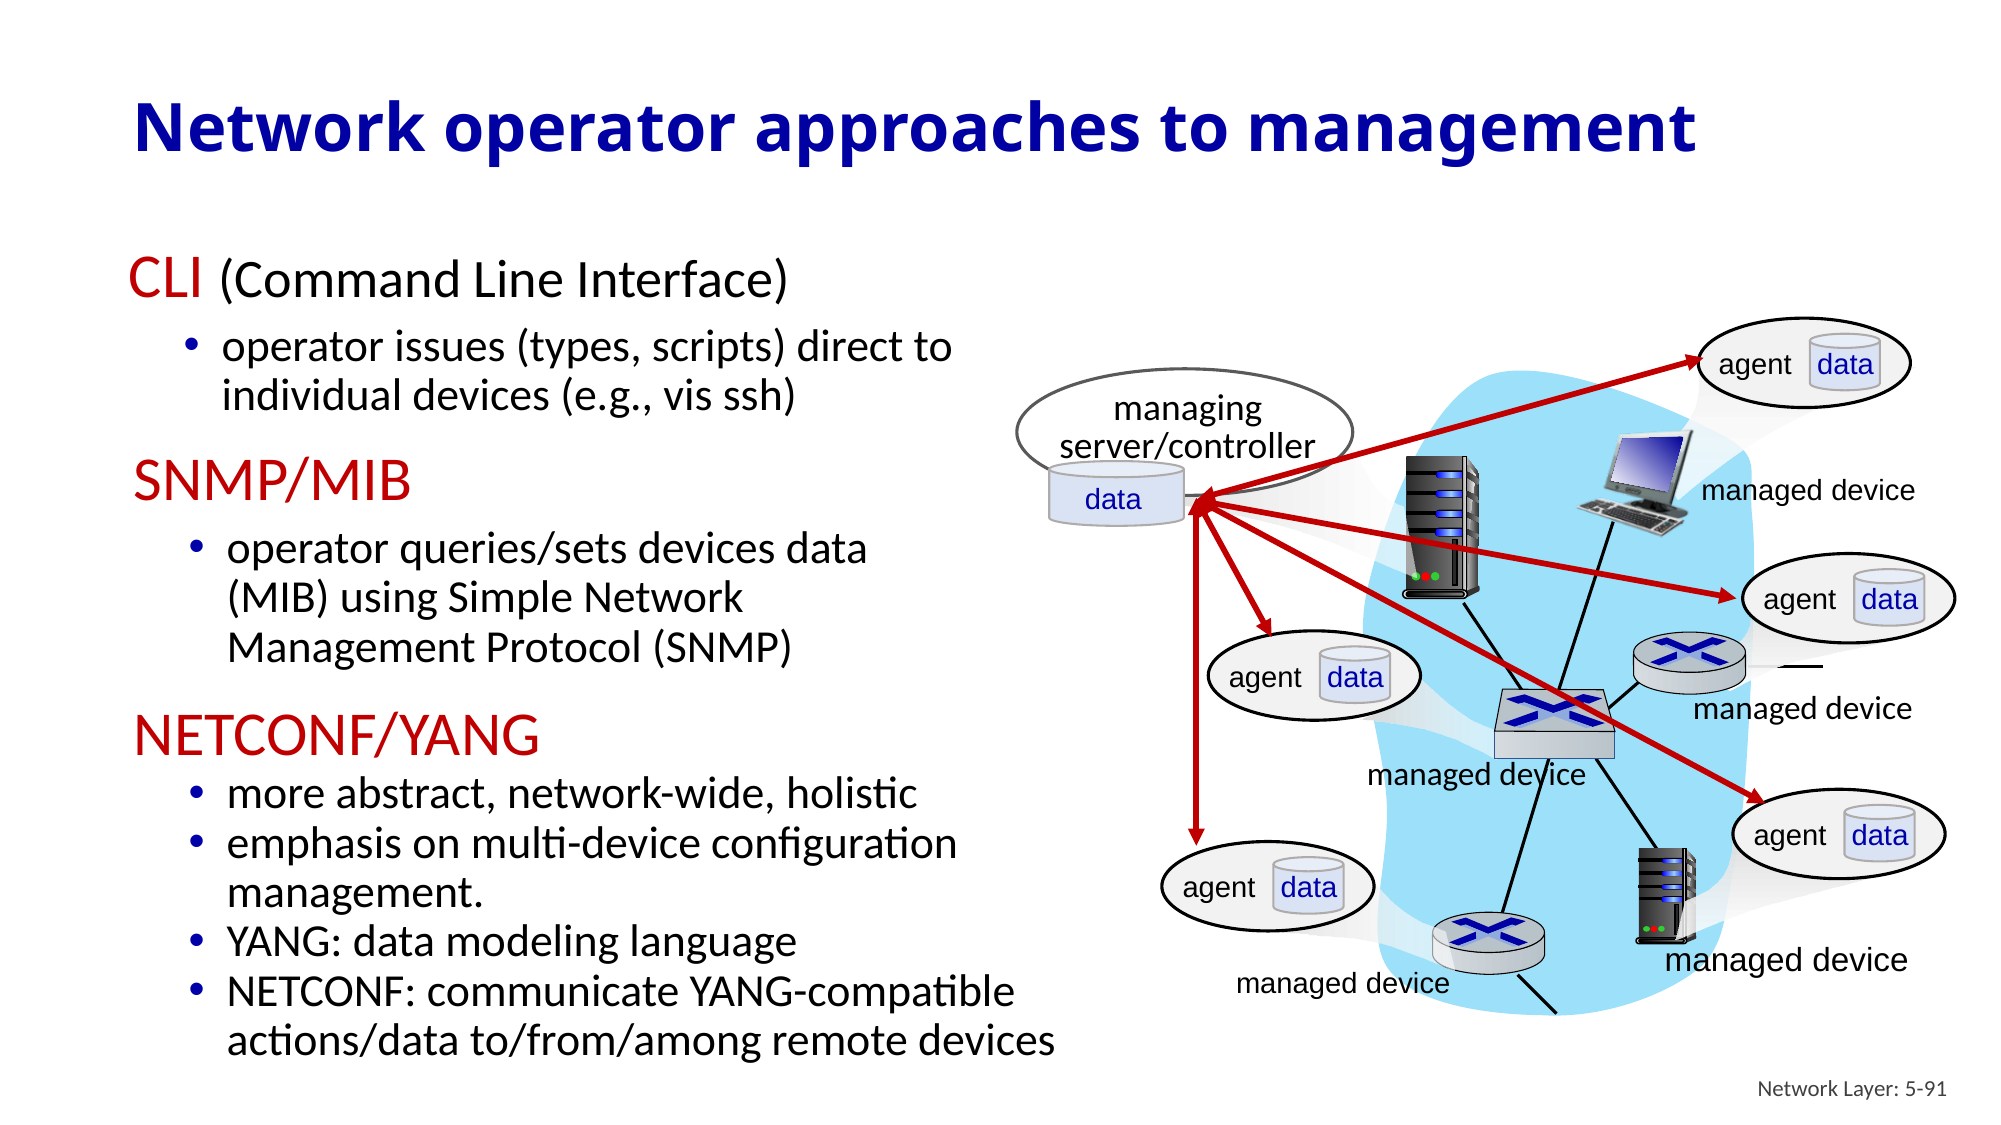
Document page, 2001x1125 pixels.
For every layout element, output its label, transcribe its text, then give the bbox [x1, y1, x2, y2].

text_box SNMP/MIB operator queries/sets devices data (MIB) using Simple Network Management Protocol (SNMP) [97, 438, 991, 691]
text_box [1220, 971, 1517, 1008]
text_box NETCONF/YANG more abstract, network-wide, holistic emphasis on multi-device configuration management. YANG: data modeling language NETCONF: communicate YANG-compatible actions/data to/from/among remote devices [97, 694, 1099, 1081]
text_box [1467, 1008, 1614, 1016]
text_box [1016, 368, 1195, 578]
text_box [1432, 971, 1545, 975]
slide_number Network Layer: 5-91 [1512, 1056, 1963, 1117]
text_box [1195, 357, 1766, 846]
text_box CLI (Command Line Interface) operator issues (types, scripts) direct to individual devices (e.g., vis ssh) [92, 236, 1005, 438]
title Network operator approaches to management [117, 56, 1843, 203]
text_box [1161, 318, 1955, 971]
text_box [1517, 974, 1557, 1014]
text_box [1545, 971, 1932, 1008]
